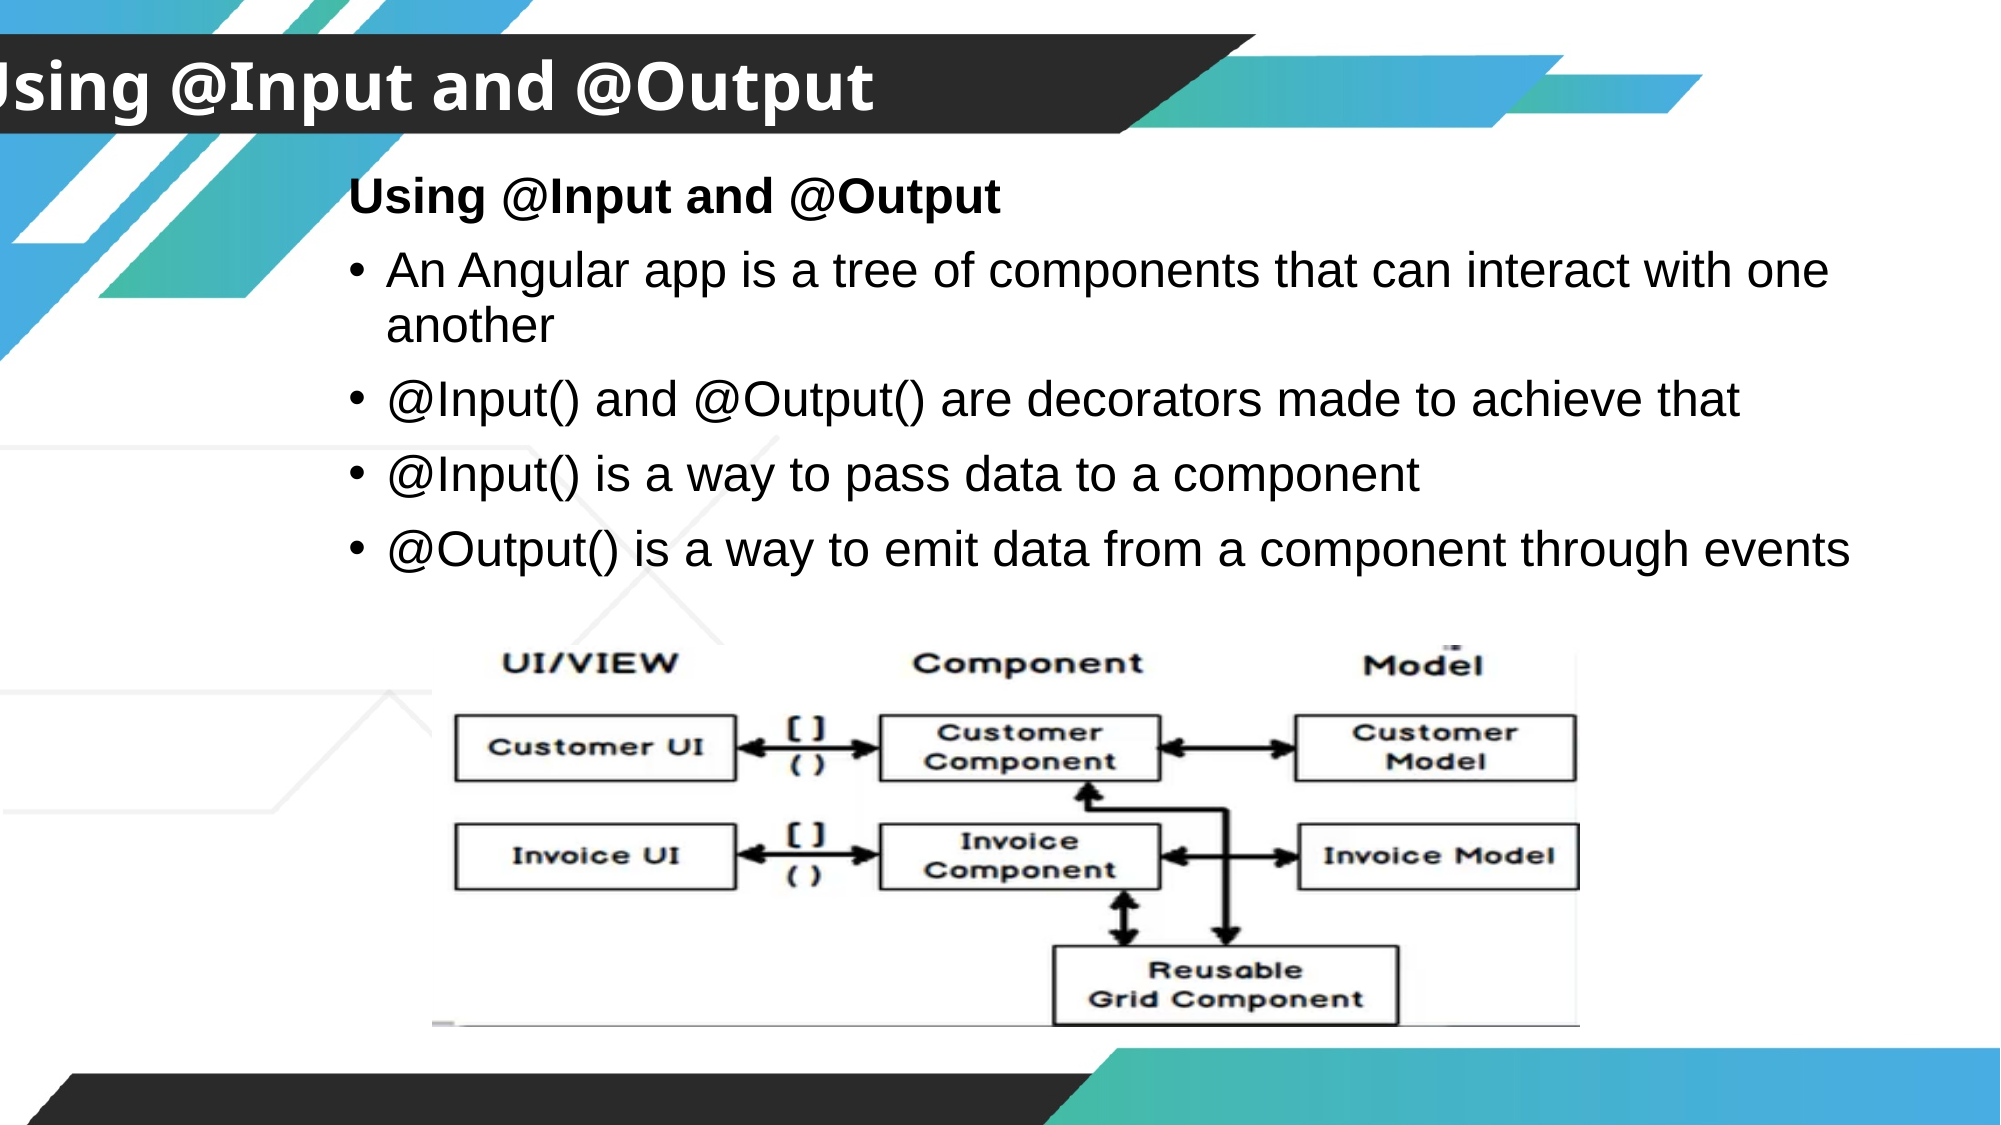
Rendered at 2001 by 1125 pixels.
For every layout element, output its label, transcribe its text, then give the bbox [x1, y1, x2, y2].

text_box Using @Input and @Output [0, 36, 891, 132]
list Using @Input and @Output An Angular app is a tree of components that can interact with one another @Input() and @Output() are decorators made to achieve that @Input() is a way to pass data to a component @Output() is a way to emit data from a component through events [333, 162, 1977, 630]
picture [0, 0, 2000, 1125]
